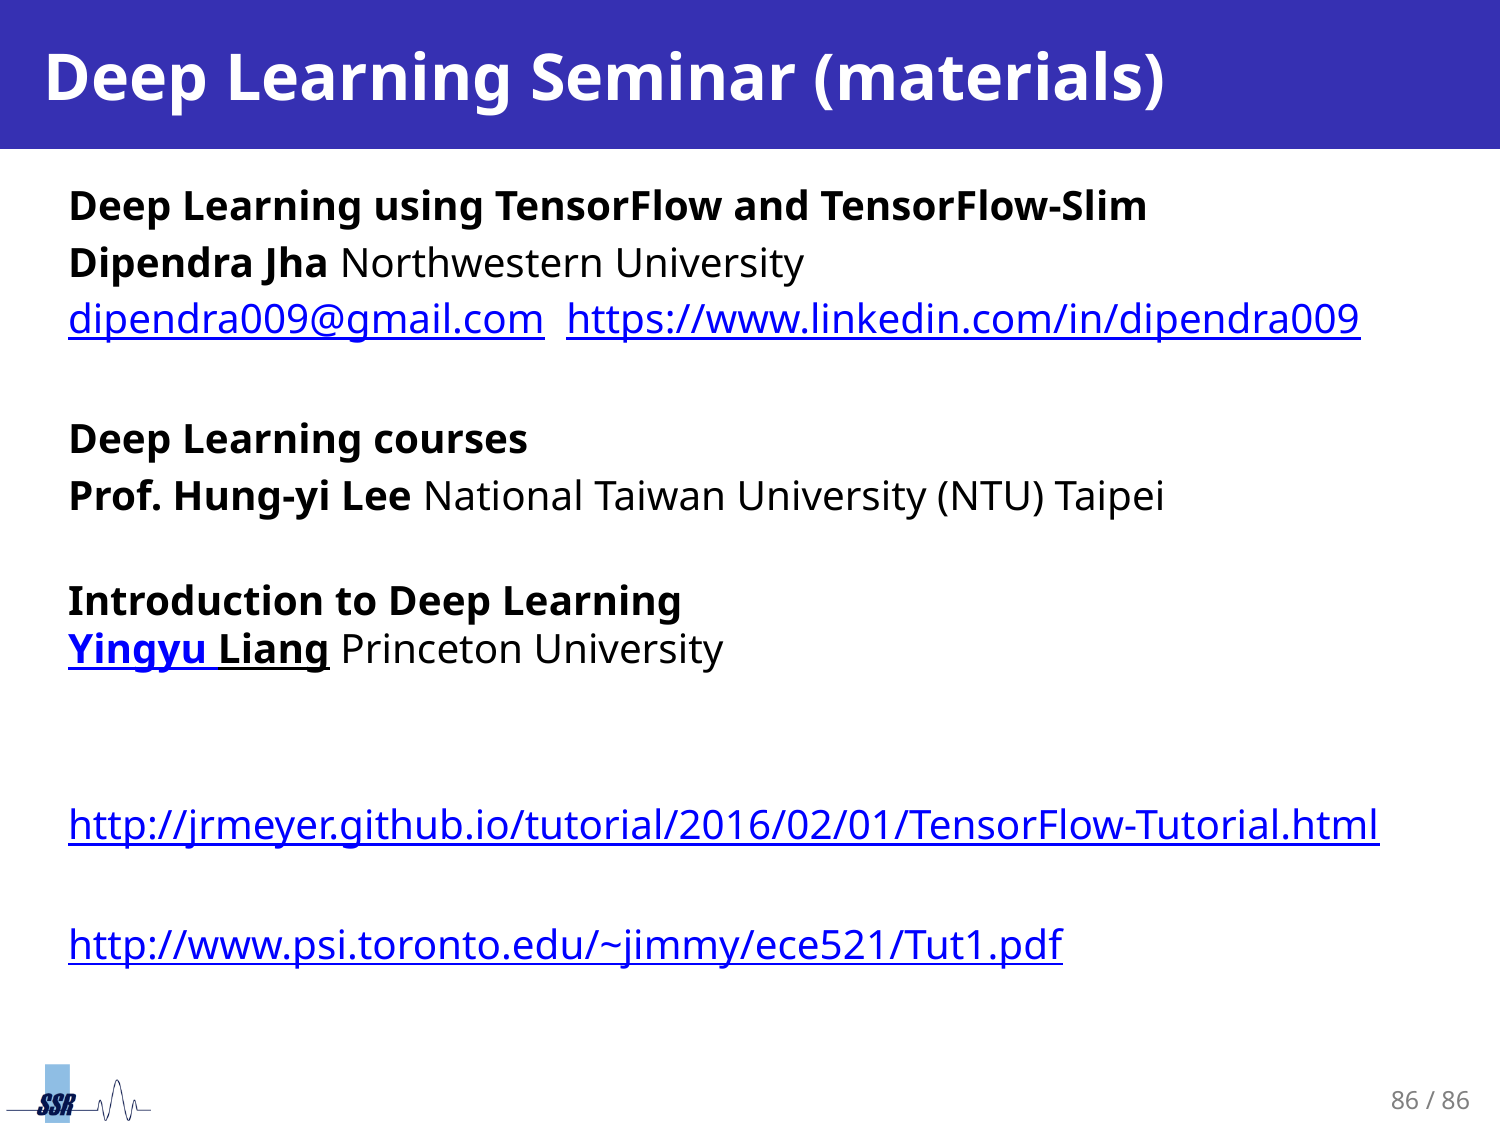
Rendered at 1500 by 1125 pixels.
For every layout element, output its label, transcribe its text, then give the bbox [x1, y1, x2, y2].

title Deep Learning Seminar (materials) [0, 0, 1500, 151]
picture [1, 1062, 151, 1125]
list Deep Learning using TensorFlow and TensorFlow-Slim Dipendra Jha Northwestern University dipendra009@gmail.com https://www.linkedin.com/in/dipendra009 Deep Learning courses Prof. Hung-yi Lee National Taiwan University (NTU) Taipei Introduction to Deep Learning Yingyu Liang Princeton University http://jrmeyer.github.io/tutorial/2016/02/01/TensorFlow-Tutorial.html http://www.psi.toronto.edu/~jimmy/ece521/Tut1.pdf [53, 172, 1404, 1000]
